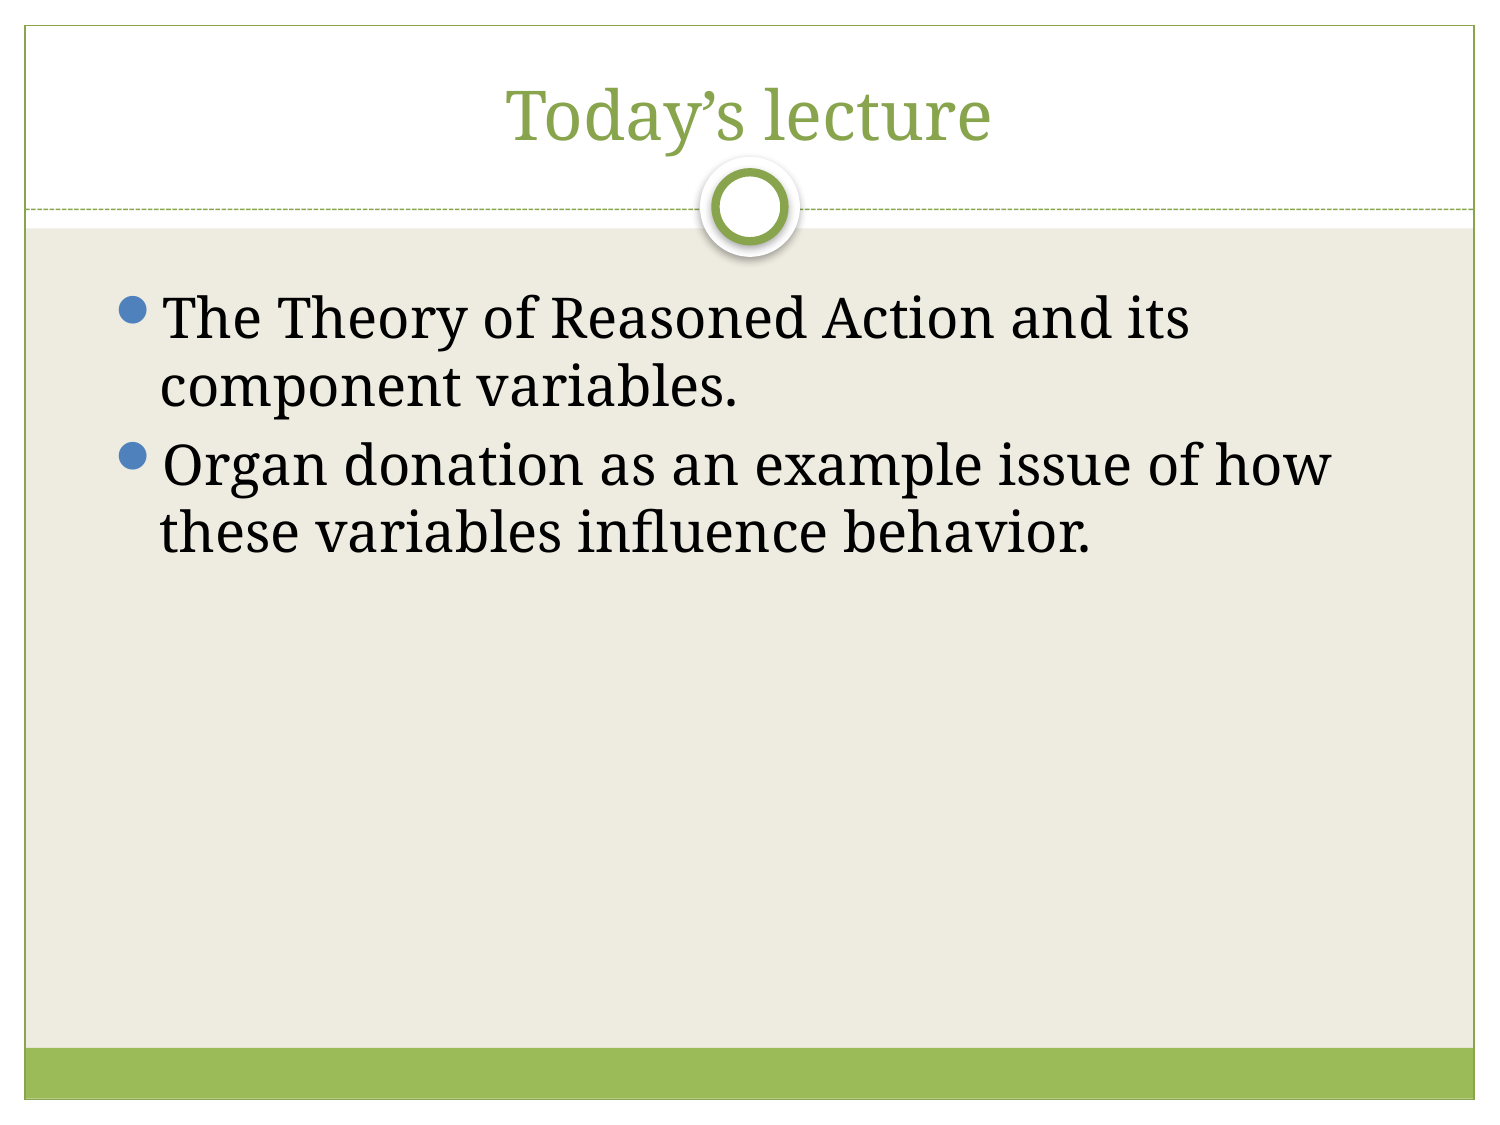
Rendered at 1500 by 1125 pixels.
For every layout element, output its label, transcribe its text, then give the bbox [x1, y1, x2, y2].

title Today’s lecture [49, 37, 1450, 162]
list The Theory of Reasoned Action and its component variables. Organ donation as an example issue of how these variables influence behavior. [99, 275, 1445, 1001]
